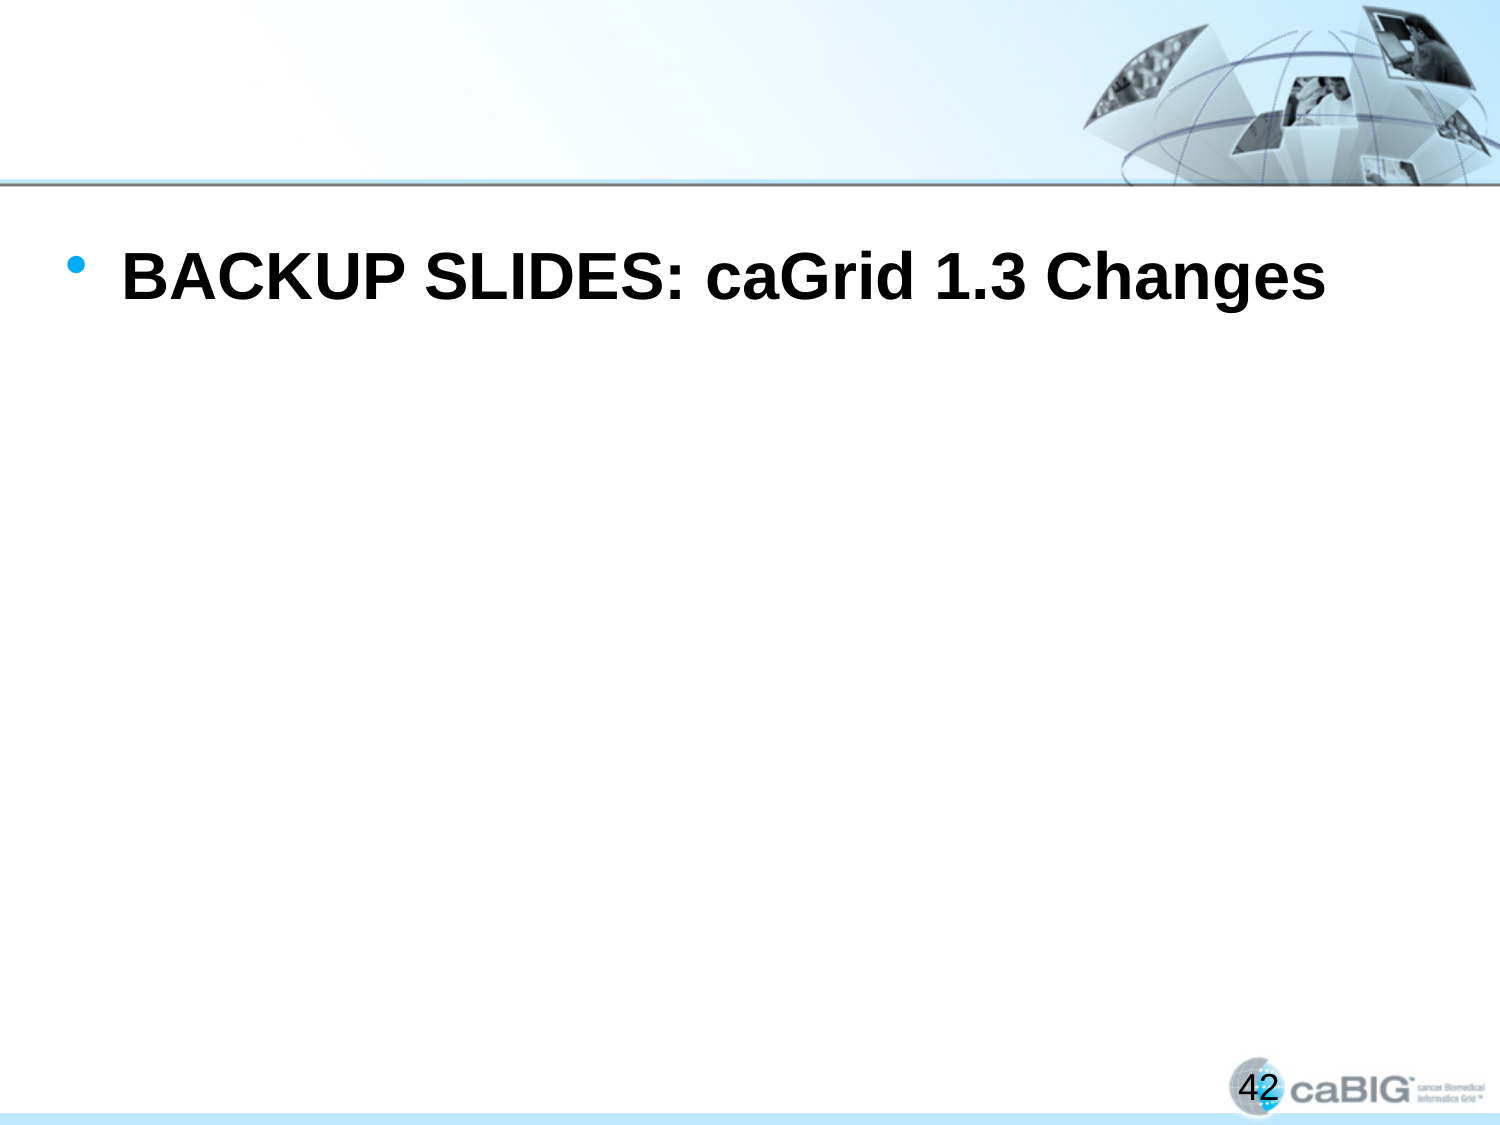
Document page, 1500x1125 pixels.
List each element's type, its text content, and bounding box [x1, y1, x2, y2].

picture [0, 0, 1500, 1125]
list BACKUP SLIDES: caGrid 1.3 Changes [49, 224, 1438, 1038]
